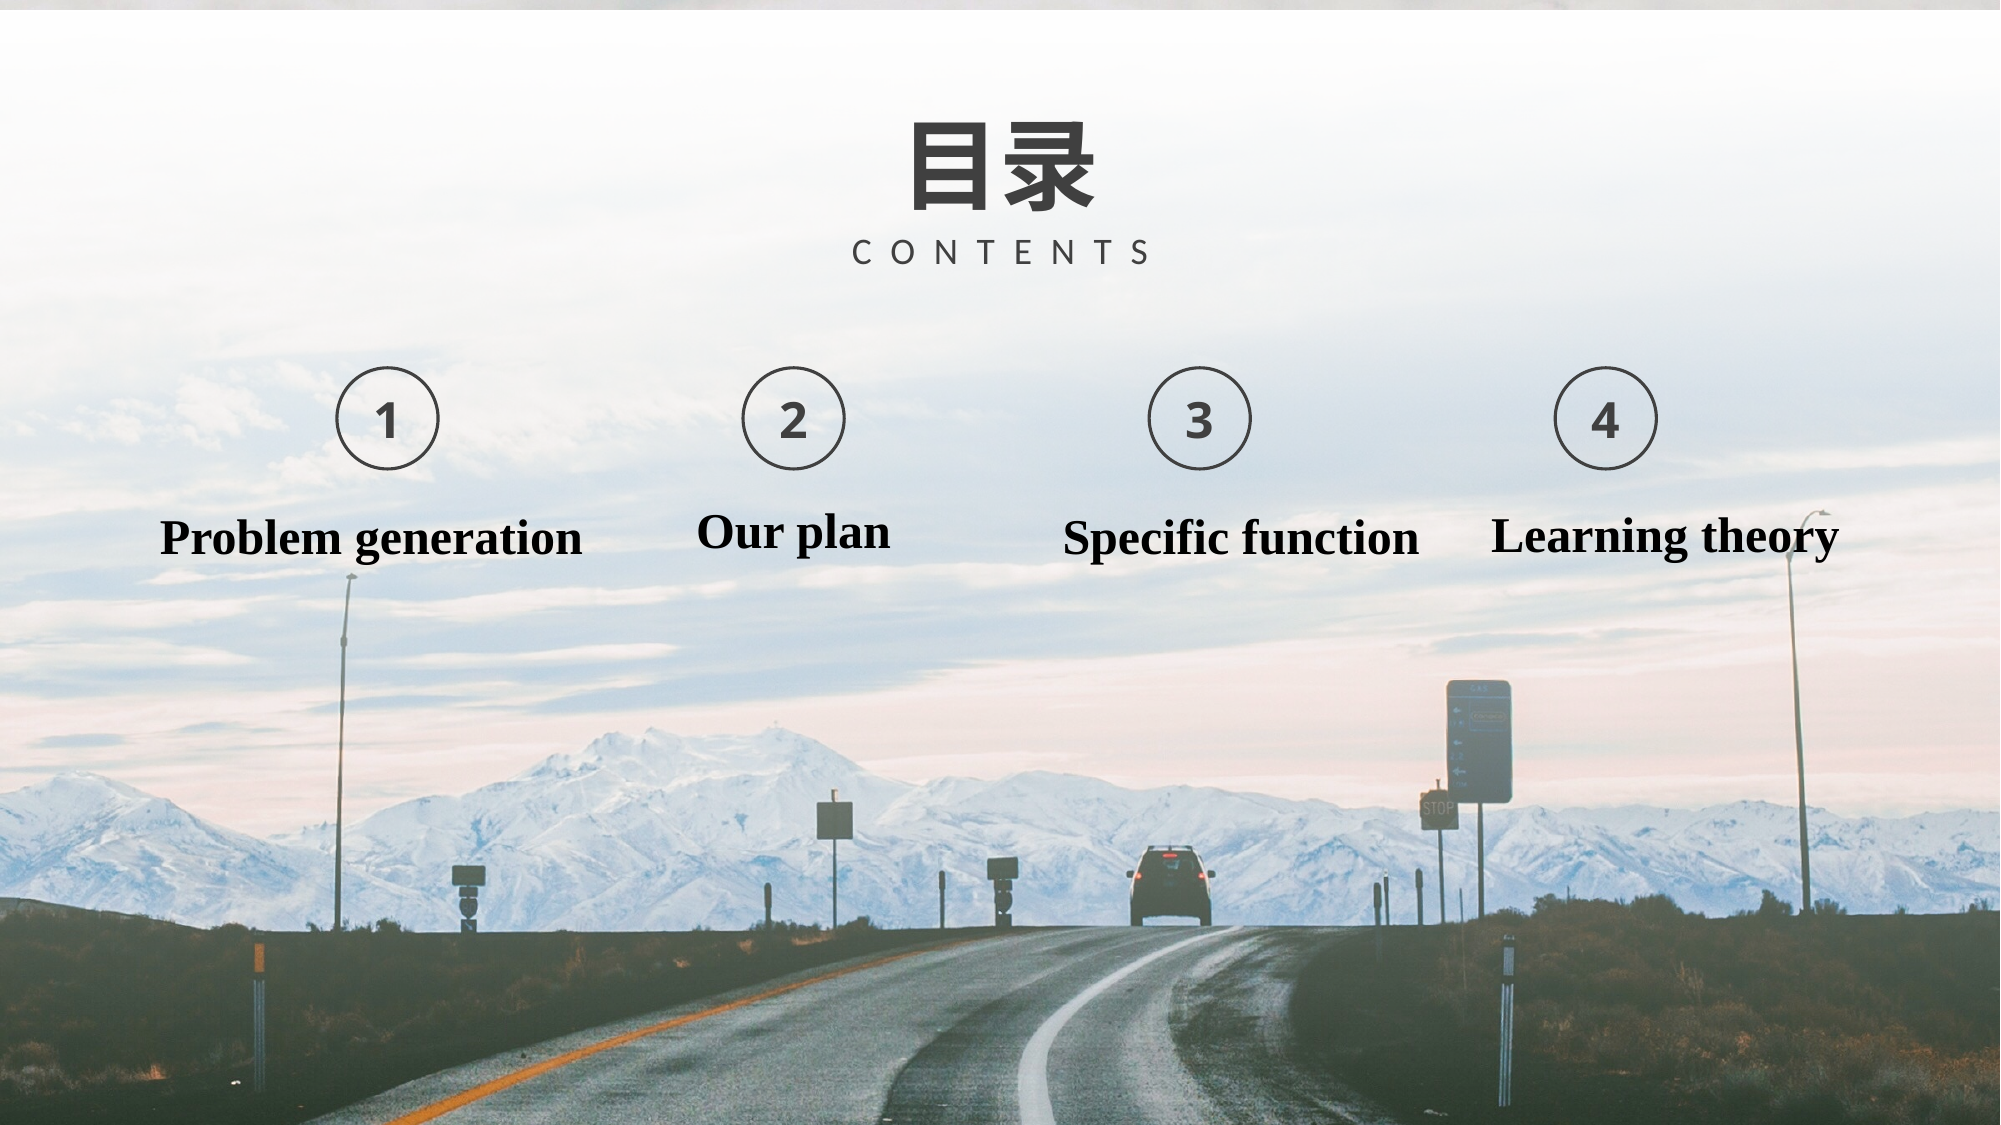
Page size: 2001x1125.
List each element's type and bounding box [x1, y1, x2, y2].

picture [0, 0, 2000, 1125]
text_box [679, 367, 908, 567]
text_box [1149, 367, 1251, 577]
text_box [1474, 367, 1857, 571]
text_box [336, 367, 439, 577]
